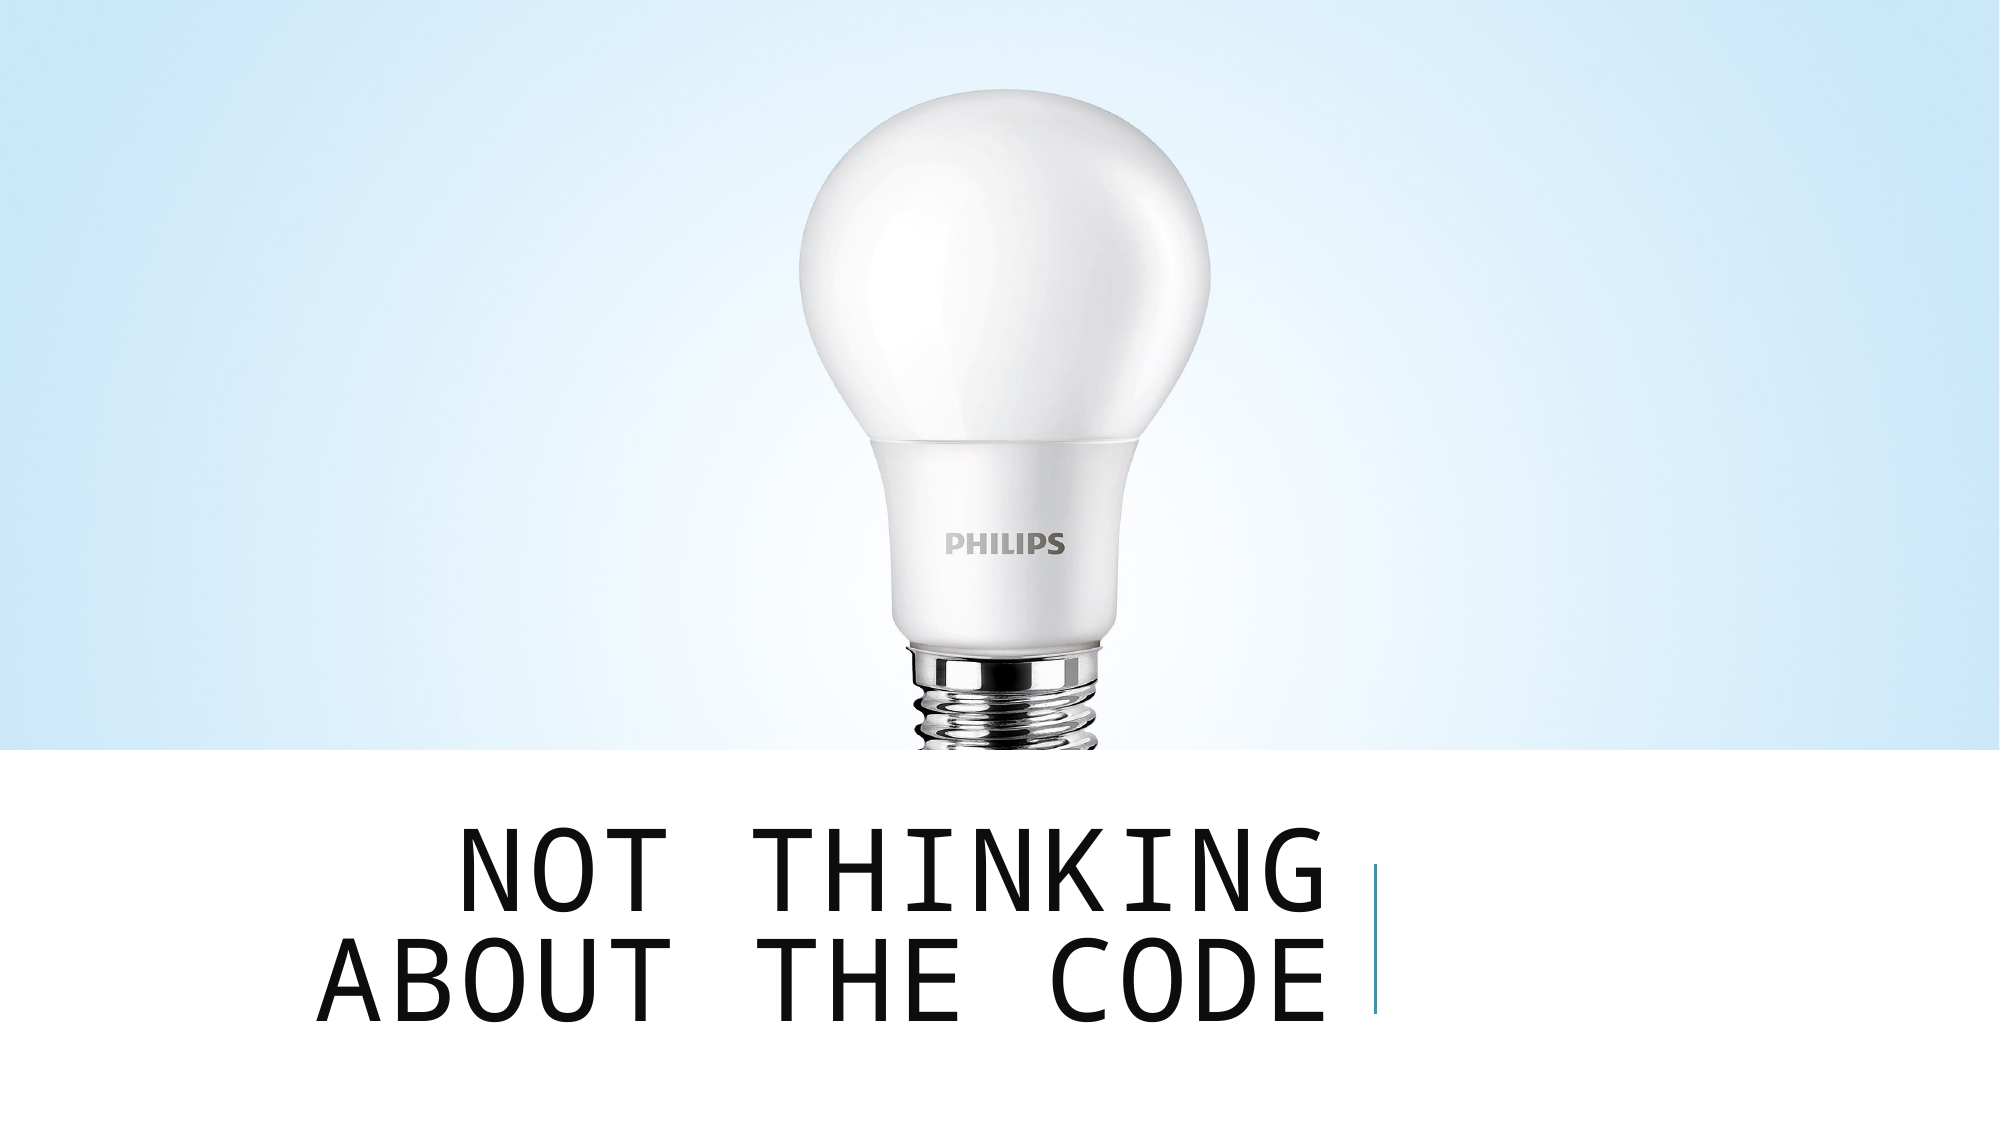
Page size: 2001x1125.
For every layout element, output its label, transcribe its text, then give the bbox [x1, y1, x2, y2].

picture [0, 0, 2000, 751]
title Not thinking about the code [75, 813, 1350, 1054]
